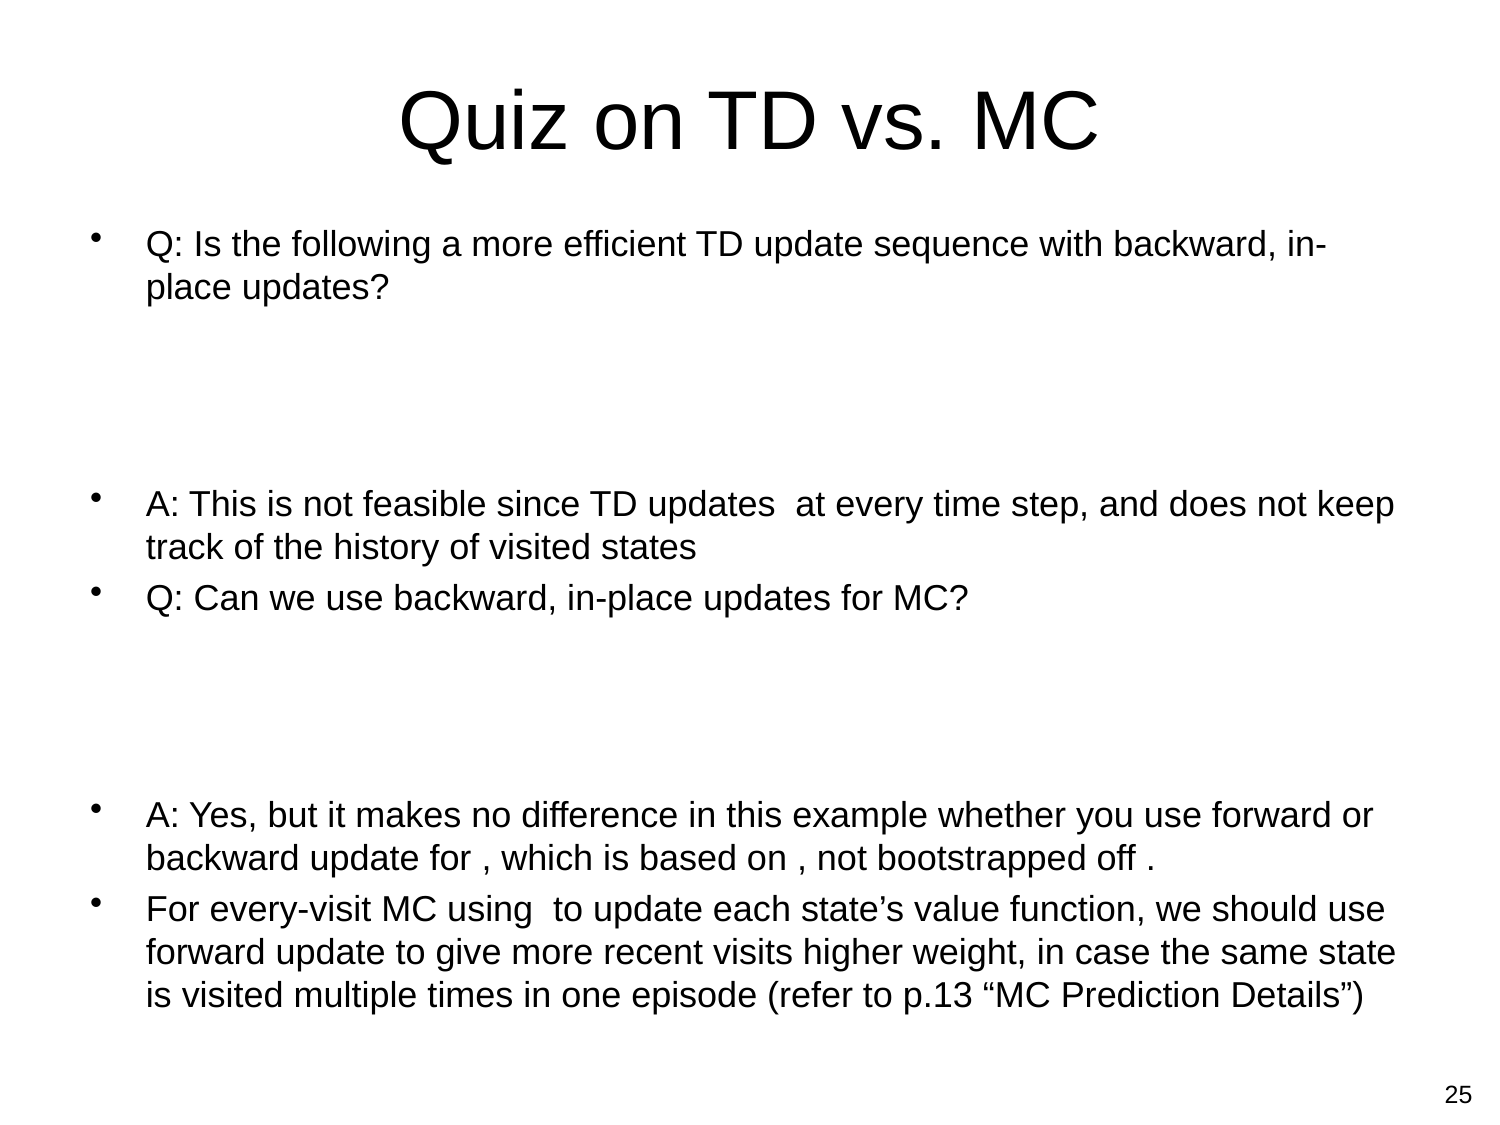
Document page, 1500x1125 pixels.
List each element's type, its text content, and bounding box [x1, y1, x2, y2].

slide_number 25 [1137, 1070, 1488, 1112]
title Quiz on TD vs. MC [74, 44, 1426, 188]
